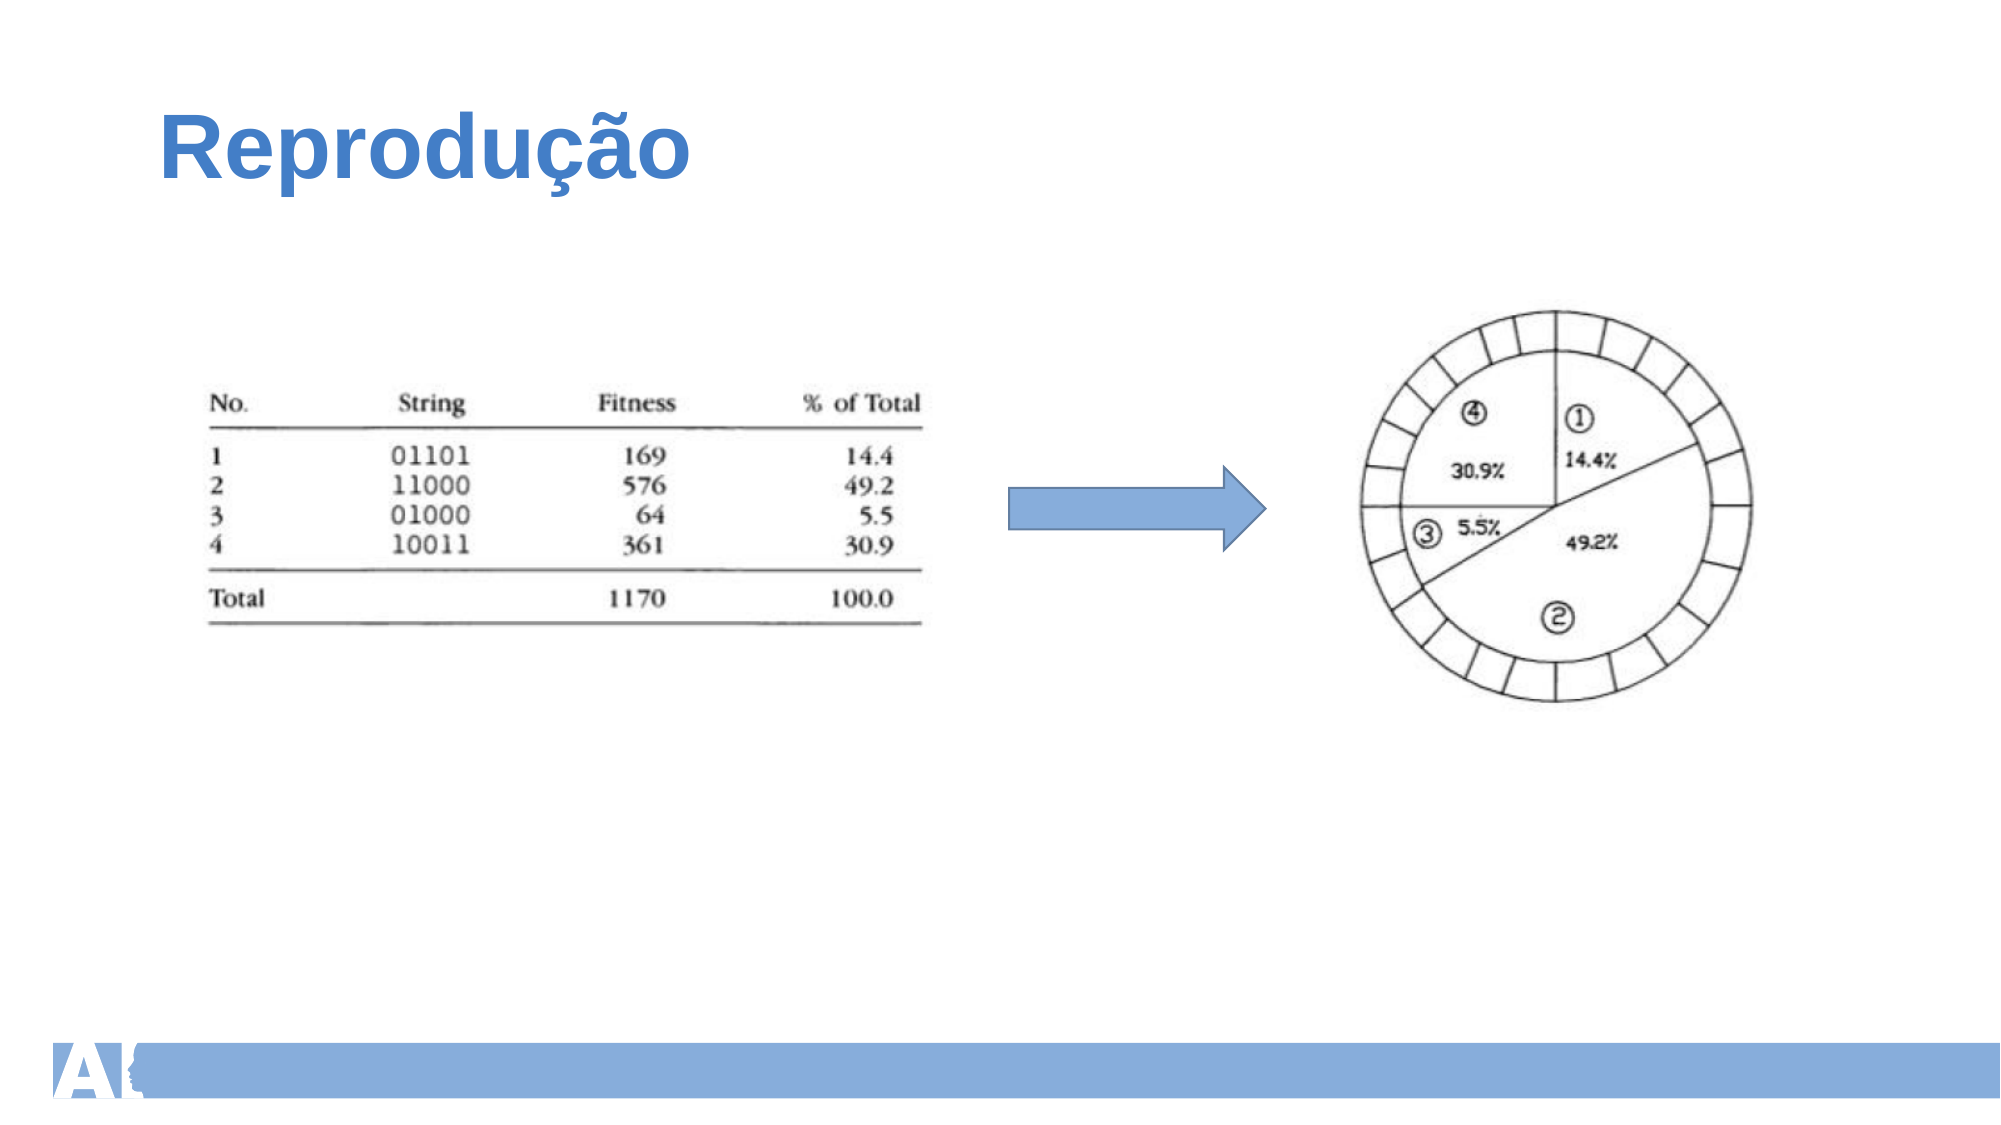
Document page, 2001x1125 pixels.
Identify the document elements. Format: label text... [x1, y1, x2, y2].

text_box [1008, 464, 1267, 553]
picture [1327, 299, 1788, 718]
picture [191, 377, 936, 640]
text_box Reprodução [143, 79, 1376, 204]
